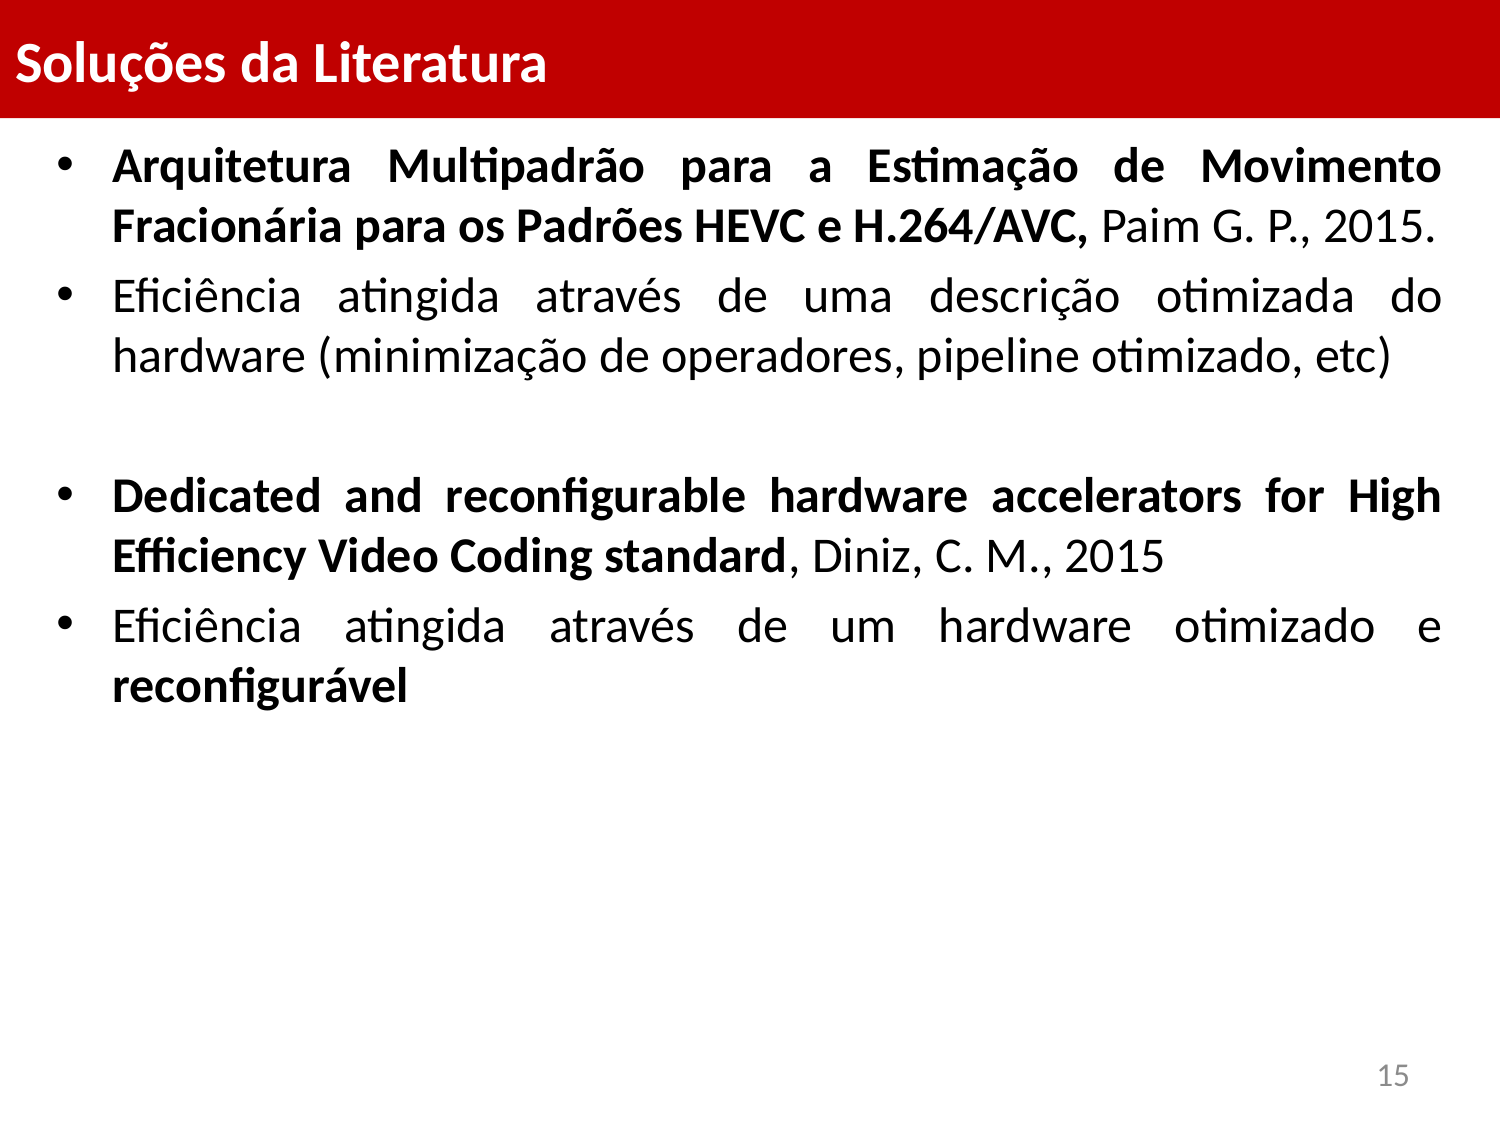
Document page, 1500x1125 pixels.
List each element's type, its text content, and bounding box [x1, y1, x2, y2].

list Arquitetura Multipadrão para a Estimação de Movimento Fracionária para os Padrões HEVC e H.264/AVC, Paim G. P., 2015. Eficiência atingida através de uma descrição otimizada do hardware (minimização de operadores, pipeline otimizado, etc) Dedicated and reconfigurable hardware accelerators for High Efficiency Video Coding standard, Diniz, C. M., 2015 Eficiência atingida através de um hardware otimizado e reconfigurável [41, 125, 1459, 1024]
title Soluções da Literatura [0, 0, 1500, 119]
slide_number 15 [1074, 1042, 1425, 1103]
